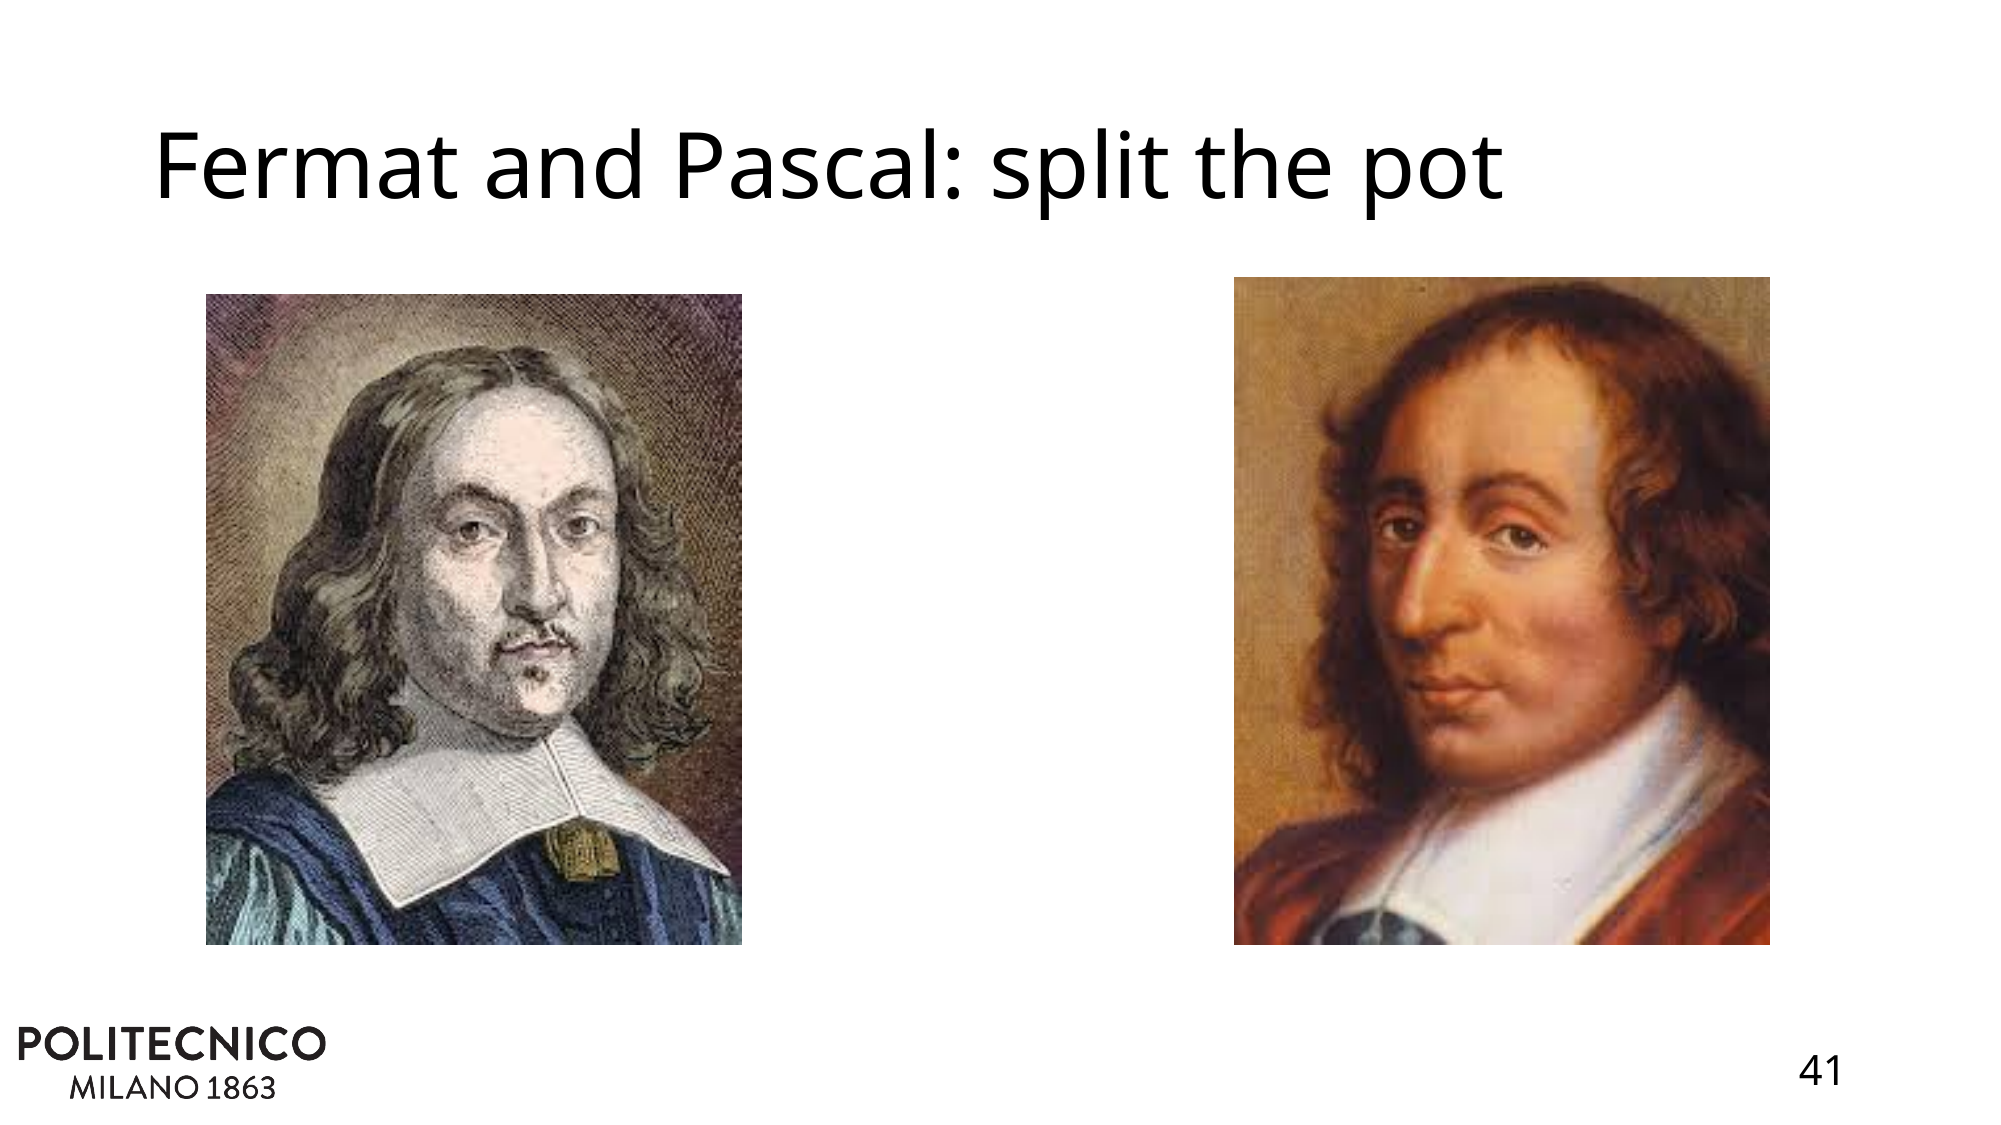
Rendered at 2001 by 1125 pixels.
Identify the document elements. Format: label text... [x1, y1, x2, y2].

slide_number 38 [1412, 1042, 1863, 1103]
picture [206, 294, 742, 946]
picture [18, 1012, 327, 1099]
picture [1234, 276, 1770, 946]
title Fermat and Pascal: split the pot [137, 59, 1863, 277]
